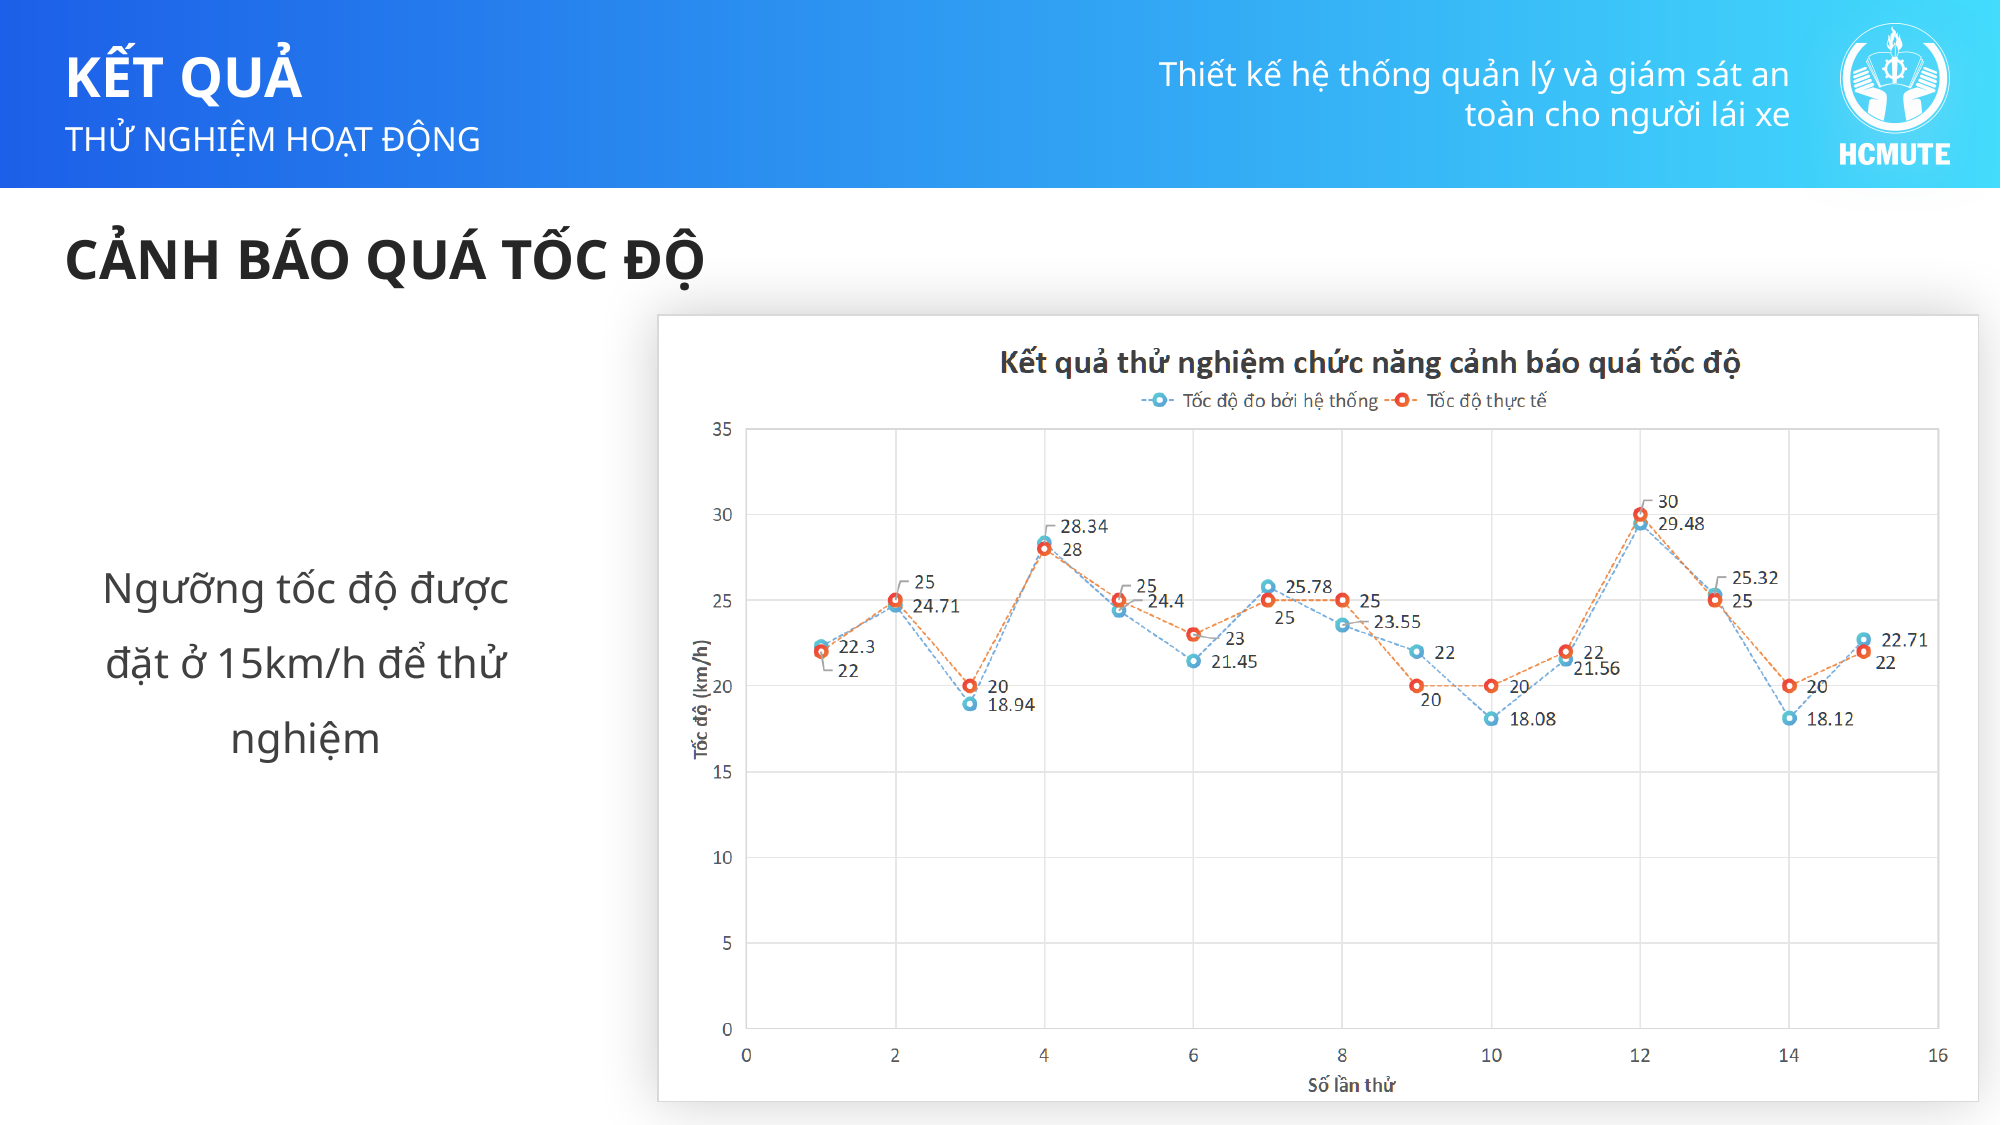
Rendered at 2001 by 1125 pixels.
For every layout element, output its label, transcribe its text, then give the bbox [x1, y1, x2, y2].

picture [1840, 23, 1950, 165]
text_box Thiết kế hệ thống quản lý và giám sát an toàn cho người lái xe [1114, 46, 1806, 141]
text_box Ngưỡng tốc độ được đặt ở 15km/h để thử nghiệm [76, 529, 536, 782]
text_box KẾT QUẢ [50, 34, 1057, 116]
text_box THỬ NGHIỆM HOẠT ĐỘNG [1817, 0, 1975, 189]
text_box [1865, 165, 1927, 169]
text_box [1936, 0, 2000, 189]
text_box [1868, 19, 1924, 23]
picture [657, 314, 1979, 1102]
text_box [1836, 52, 1840, 137]
text_box [0, 0, 1856, 189]
text_box THỬ NGHIỆM HOẠT ĐỘNG [50, 111, 536, 166]
text_box CẢNH BÁO QUÁ TỐC ĐỘ [50, 218, 944, 298]
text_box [1950, 45, 1955, 144]
